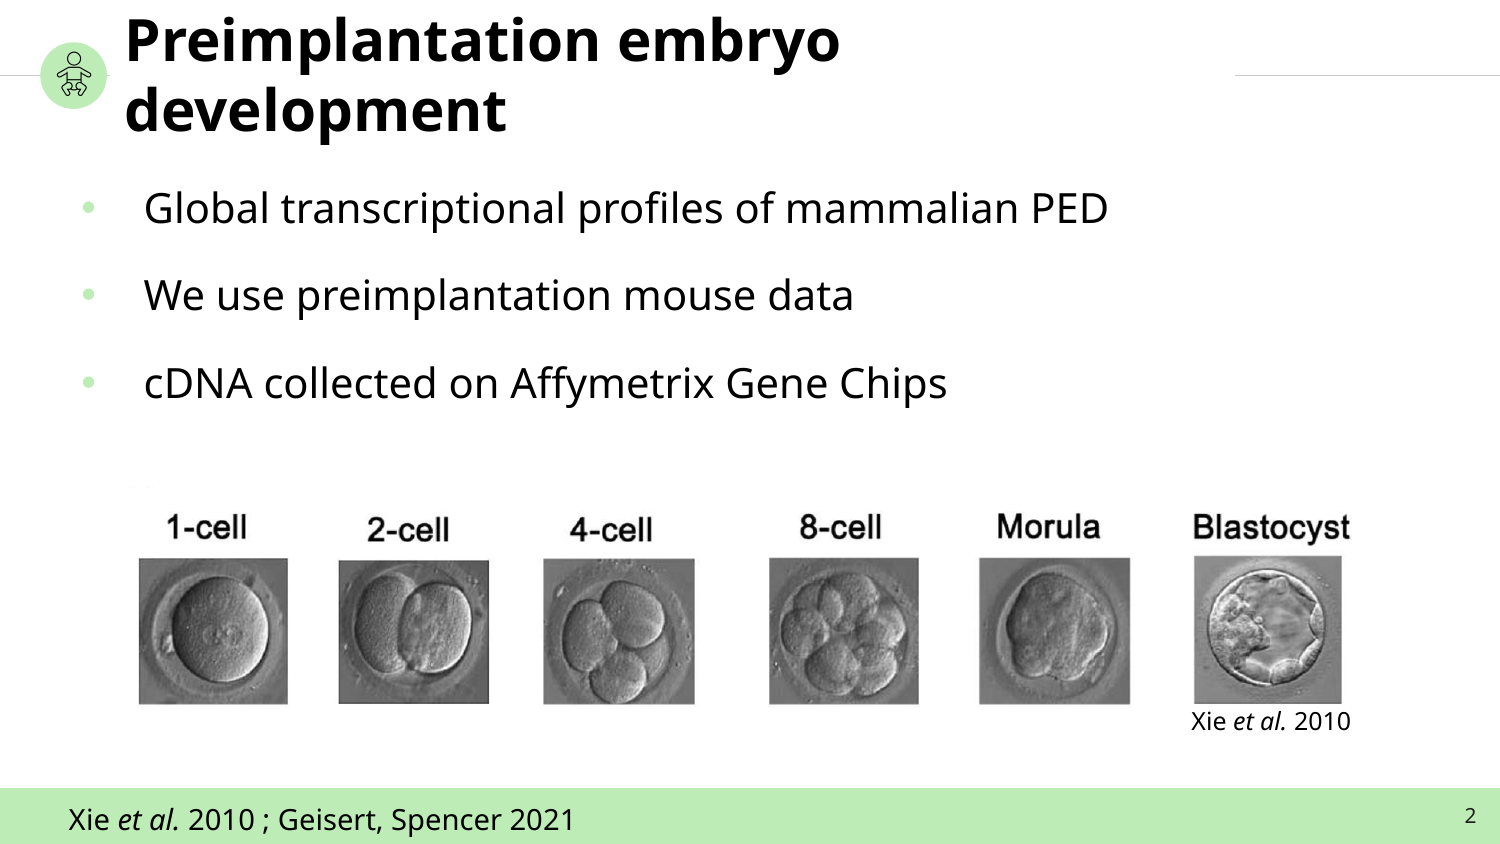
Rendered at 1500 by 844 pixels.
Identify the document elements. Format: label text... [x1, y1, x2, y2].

list Global transcriptional profiles of mammalian PED We use preimplantation mouse data cDNA collected on Affymetrix Gene Chips [53, 141, 1383, 704]
title Preimplantation embryo development [109, 37, 1235, 110]
slide_number 2 [1401, 787, 1492, 844]
picture [126, 485, 1352, 708]
text_box Xie et al. 2010 ; Geisert, Spencer 2021 [53, 793, 638, 844]
picture [47, 47, 101, 102]
text_box Xie et al. 2010 [1176, 698, 1373, 743]
